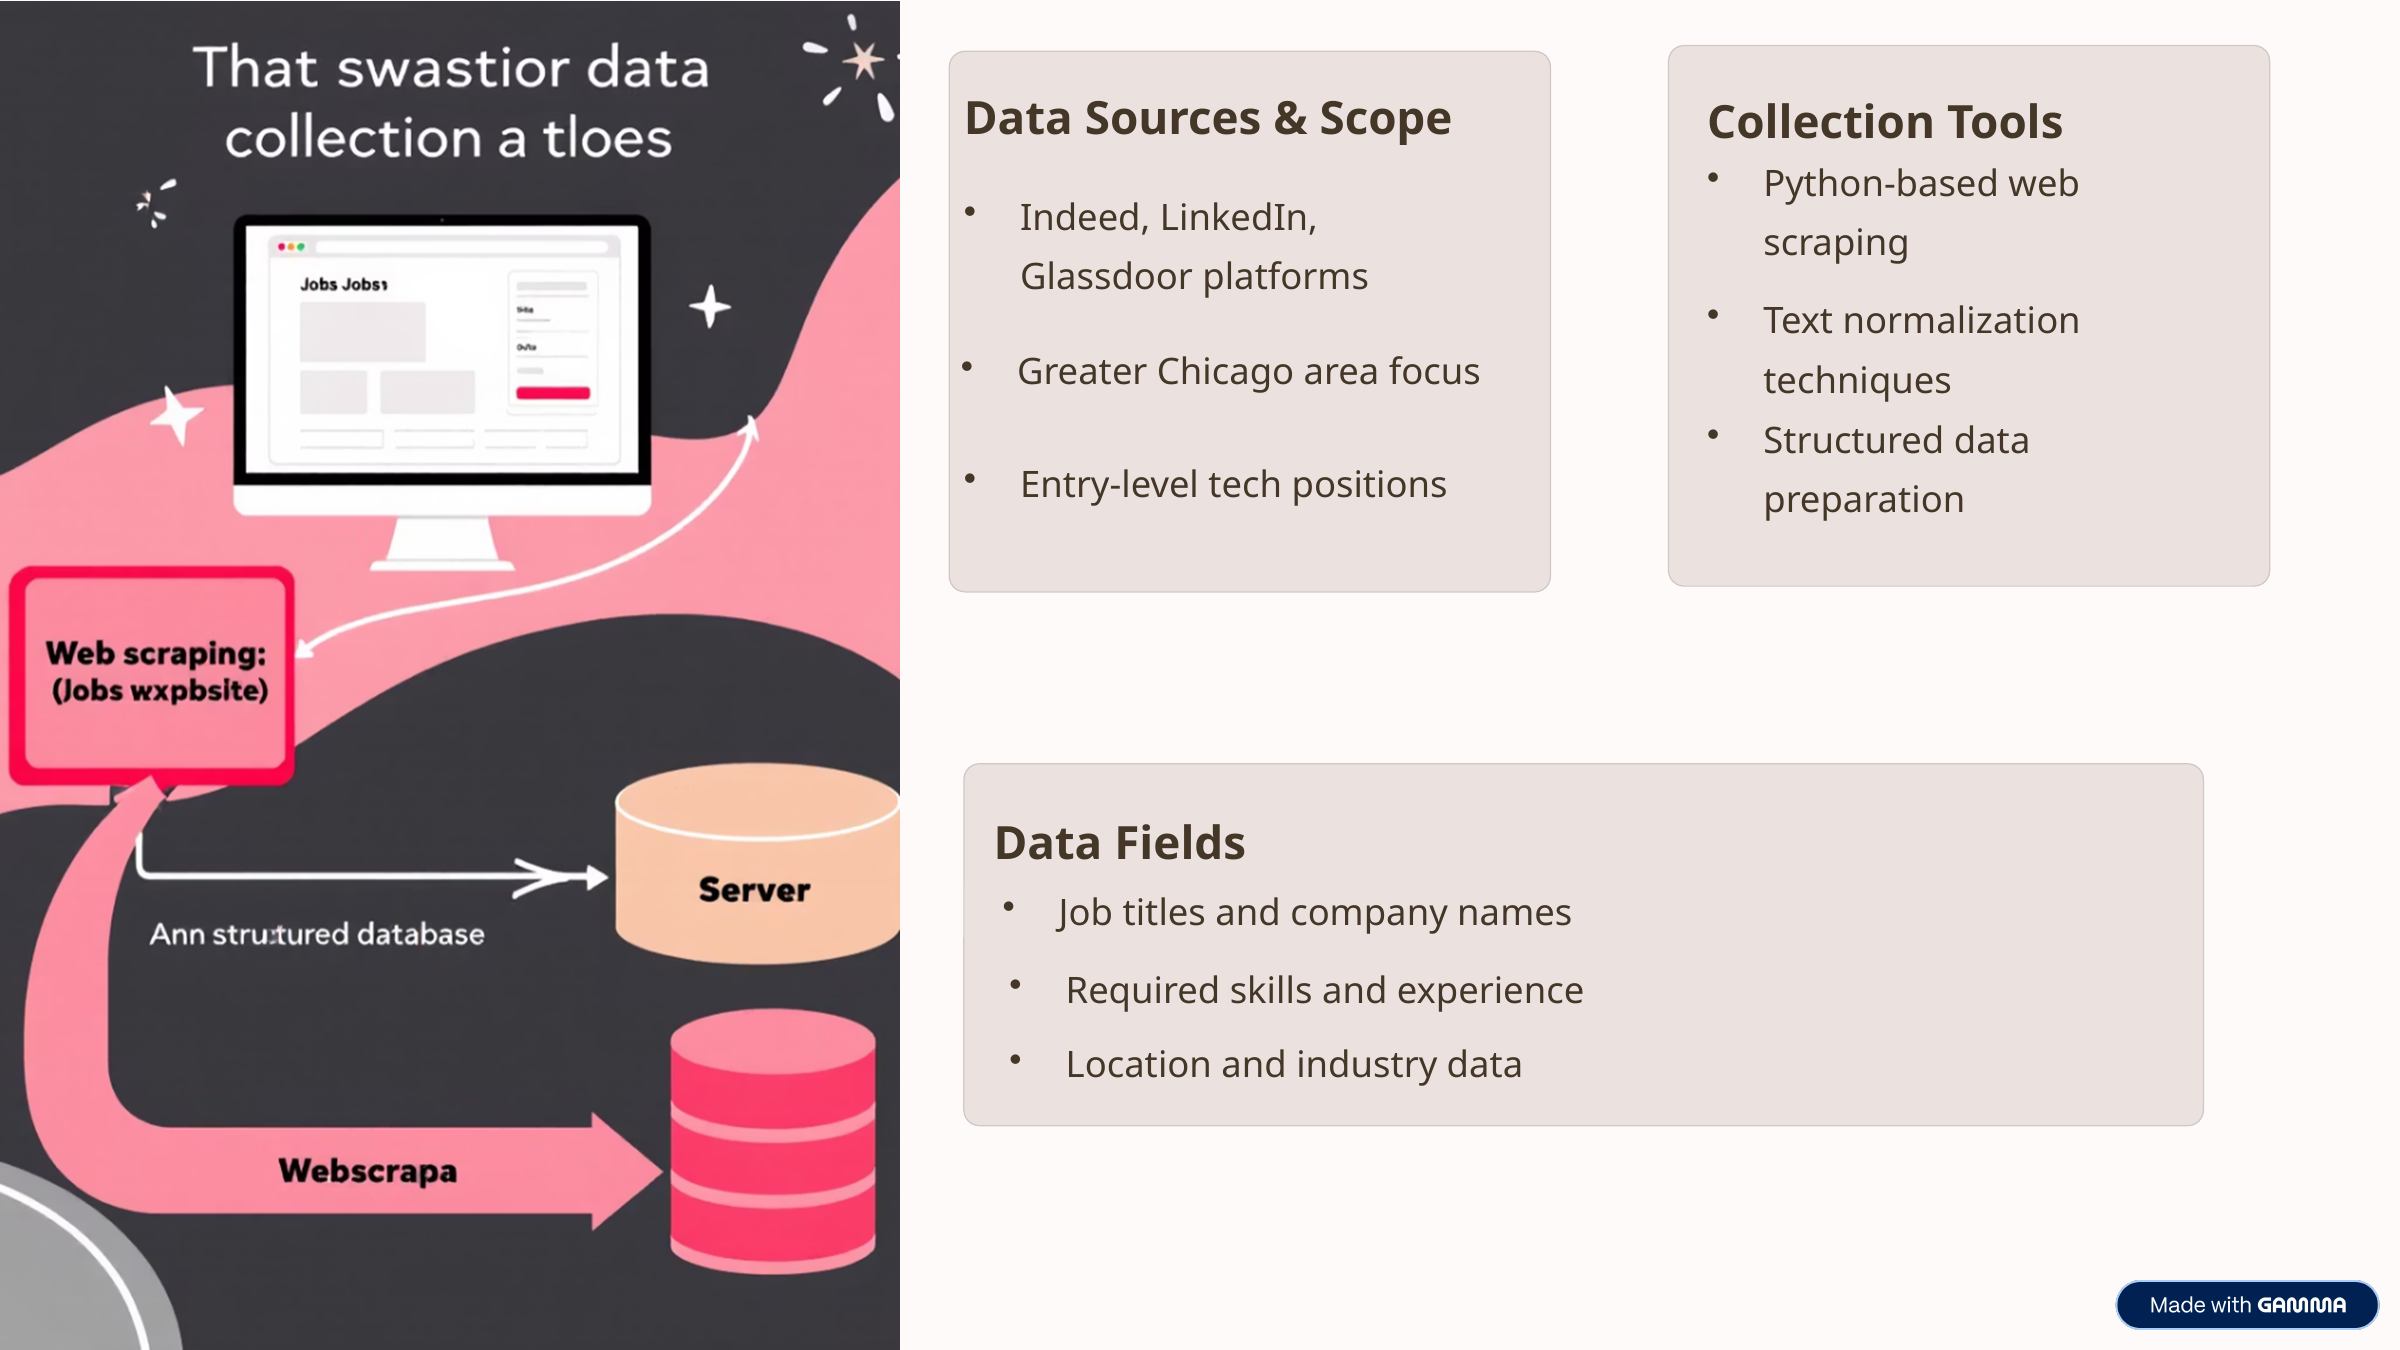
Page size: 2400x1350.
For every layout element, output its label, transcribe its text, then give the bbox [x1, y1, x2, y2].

picture [0, 1, 900, 1350]
text_box Greater Chicago area focus [960, 332, 1486, 452]
text_box Job titles and company names [1002, 873, 2166, 933]
text_box Indeed, LinkedIn, Glassdoor platforms [963, 178, 1489, 298]
text_box Collection Tools [1706, 90, 2173, 144]
text_box Python-based web scraping [1706, 144, 2232, 264]
text_box [949, 51, 1551, 592]
text_box Text normalization techniques [1706, 281, 2232, 400]
text_box Location and industry data [1009, 1025, 2173, 1086]
picture [2106, 1271, 2389, 1339]
text_box Structured data preparation [1706, 400, 2232, 520]
text_box Data Fields [993, 811, 1459, 870]
text_box [963, 763, 2204, 1126]
text_box Entry-level tech positions [963, 444, 1489, 505]
text_box Required skills and experience [1009, 951, 2173, 1011]
text_box [1668, 45, 2270, 587]
text_box Data Sources & Scope [963, 86, 1429, 145]
